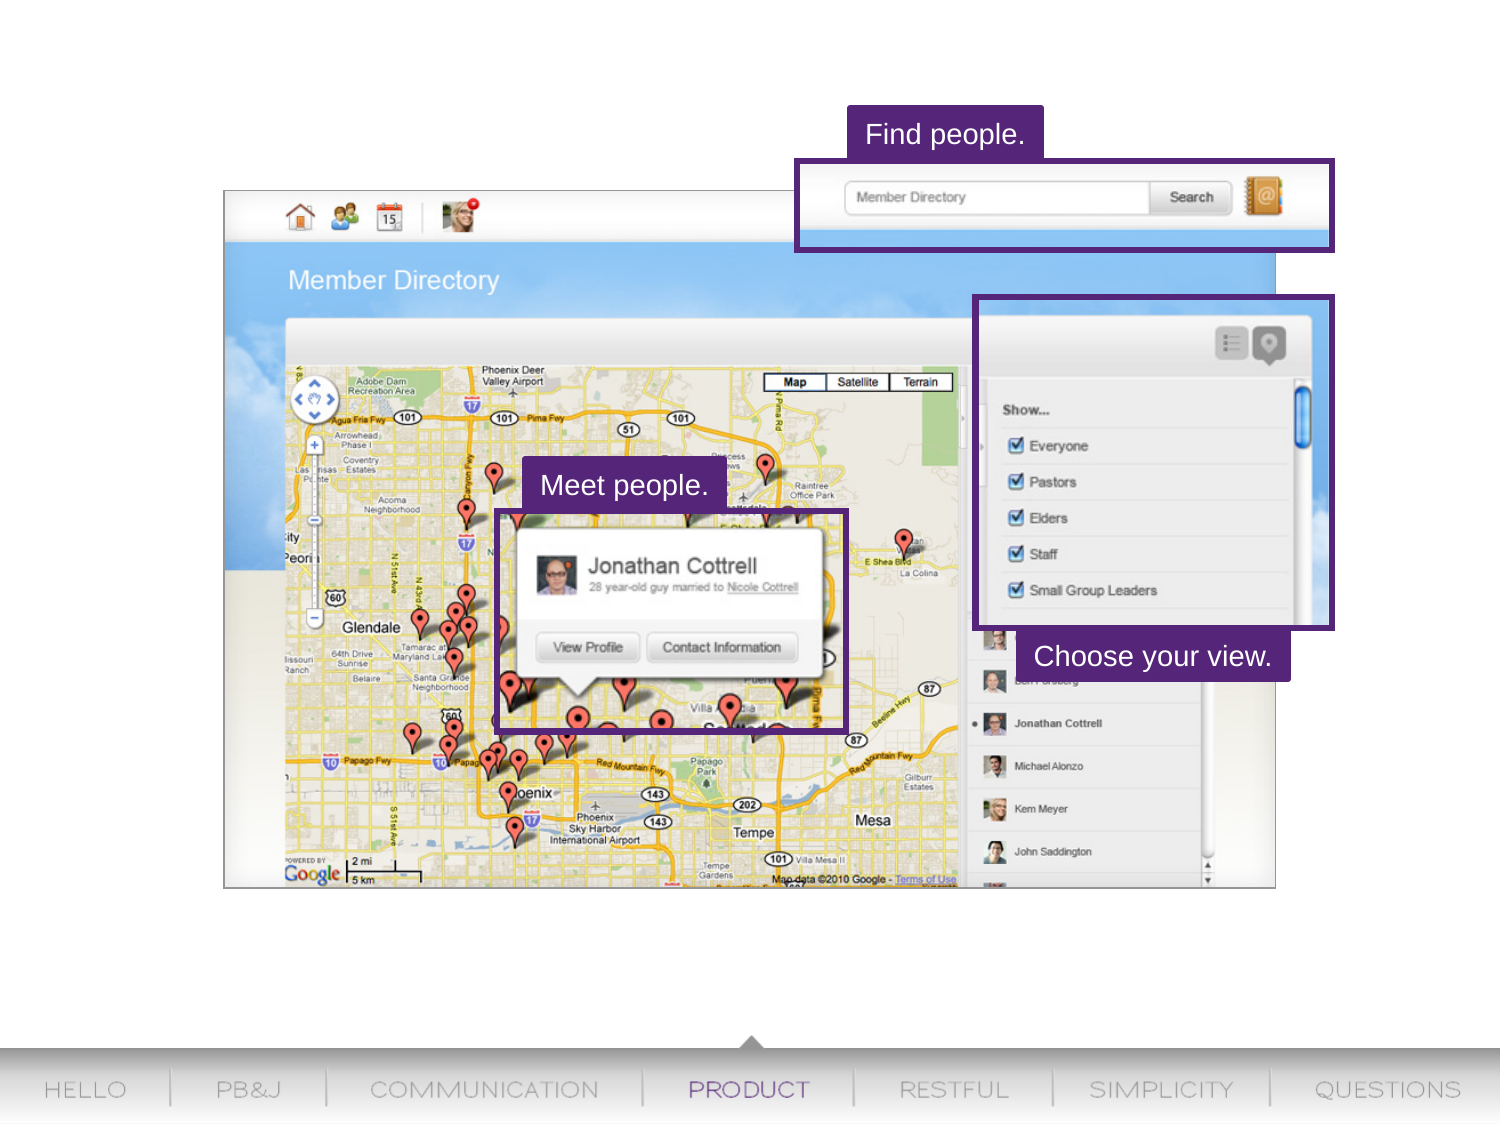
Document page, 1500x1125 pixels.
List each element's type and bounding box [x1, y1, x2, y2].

text_box [499, 459, 844, 729]
picture [224, 191, 1276, 888]
picture [0, 1034, 1500, 1125]
text_box [799, 107, 1329, 247]
text_box [978, 299, 1329, 681]
